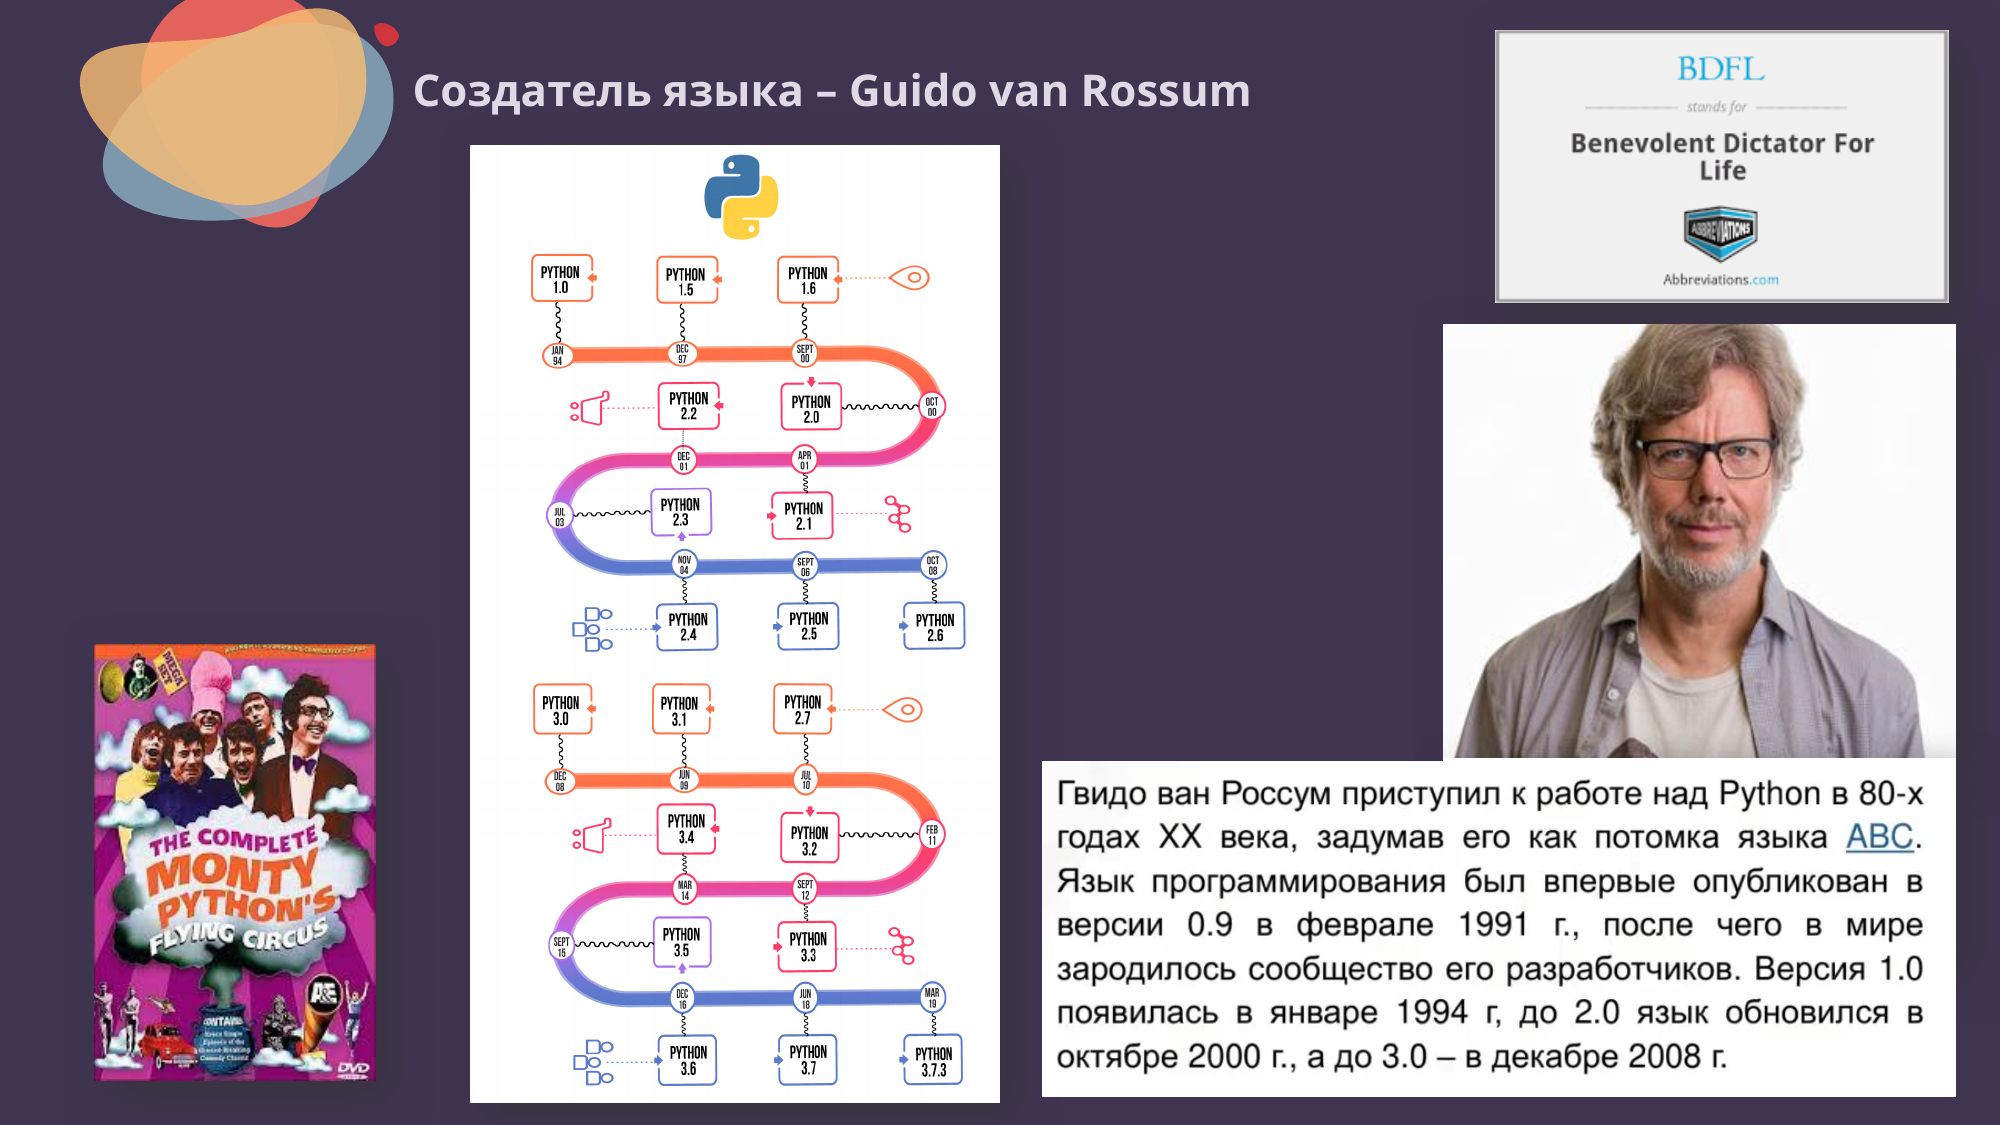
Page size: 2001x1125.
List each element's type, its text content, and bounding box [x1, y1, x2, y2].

picture [1494, 30, 1949, 304]
picture [94, 643, 377, 1081]
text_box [1443, 324, 1957, 761]
picture [1042, 761, 1957, 1098]
text_box Создатель языка – Guido van Rossum [397, 60, 1489, 124]
picture [470, 144, 1000, 1103]
